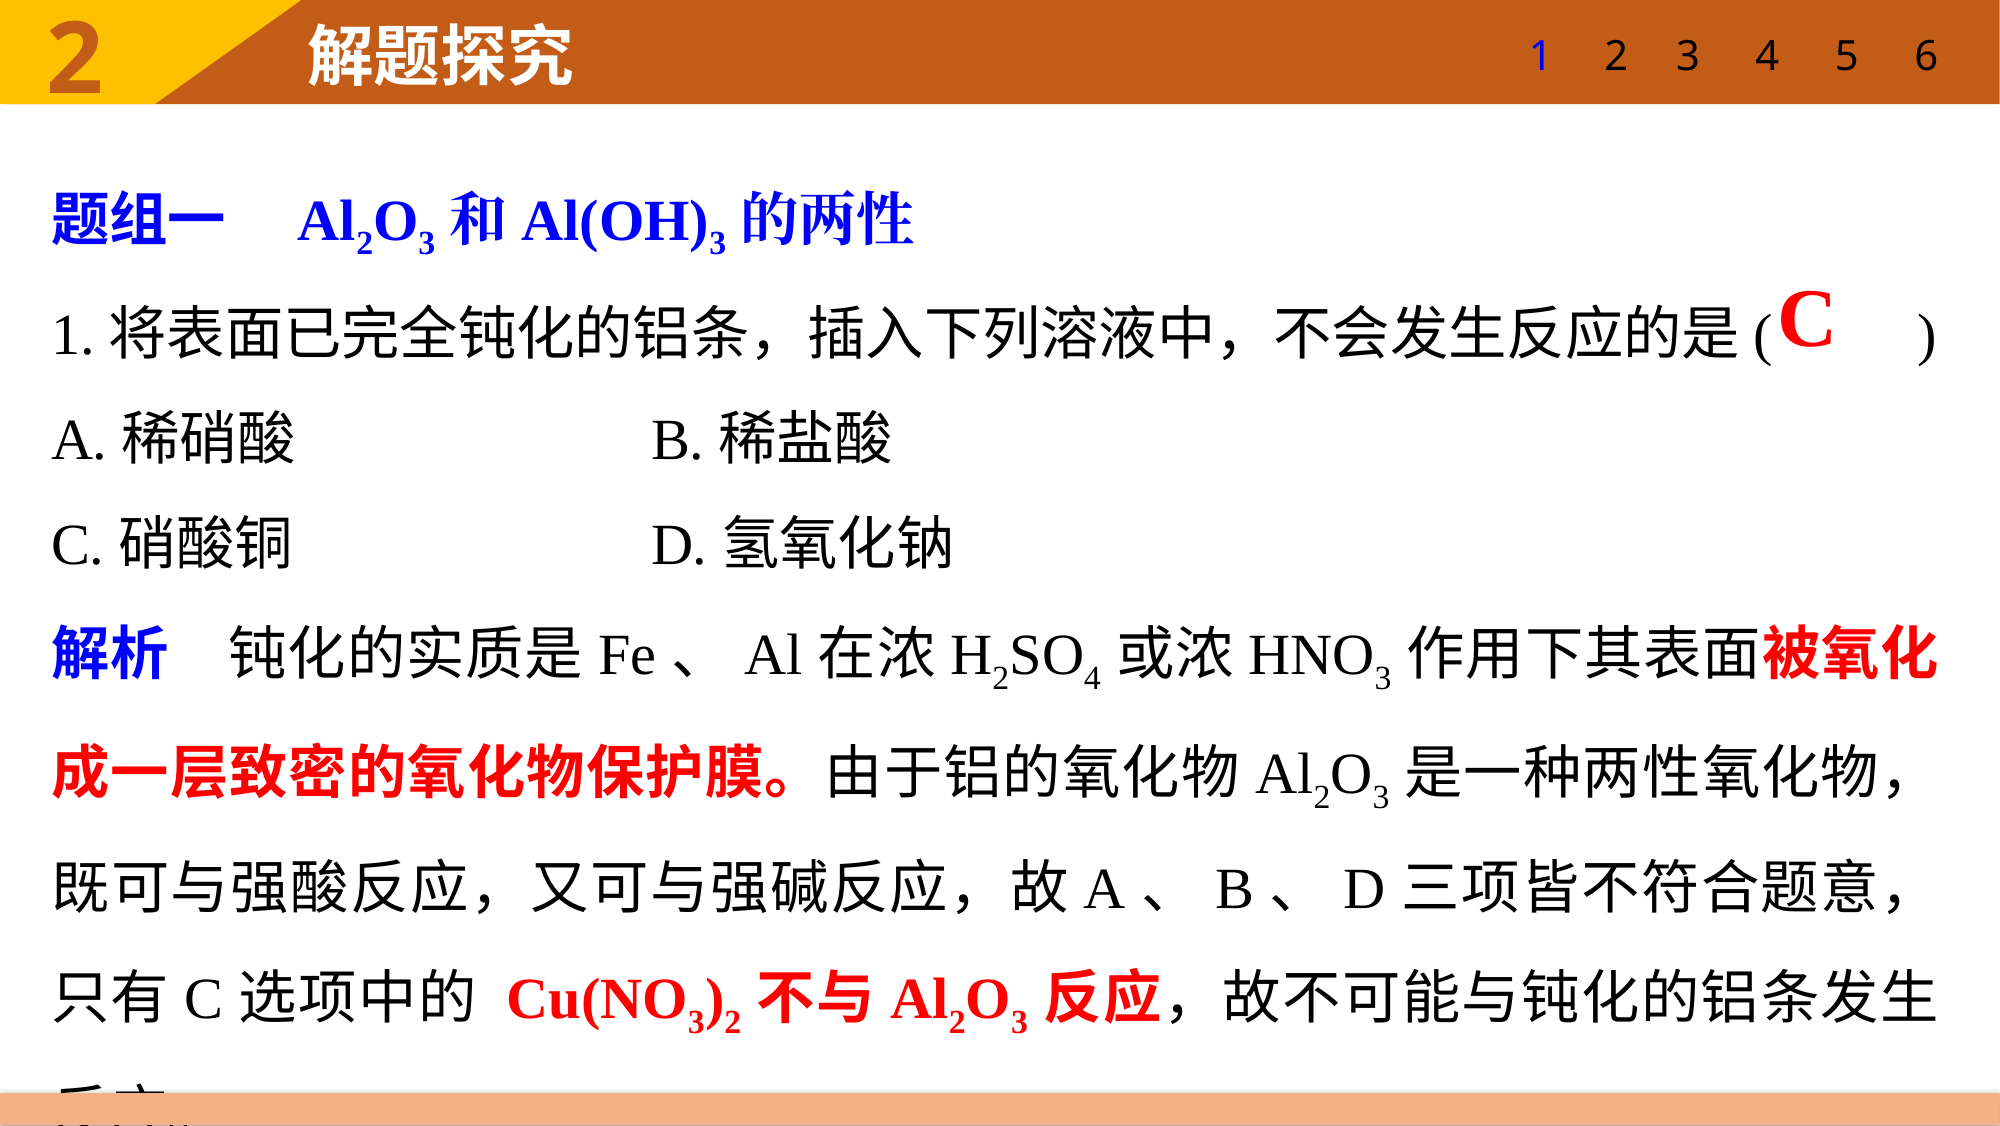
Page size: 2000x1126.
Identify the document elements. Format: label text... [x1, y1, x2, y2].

text_box 3 [1662, 6, 1720, 101]
text_box 4 [1734, 6, 1800, 101]
text_box 题组一 Al2O3和Al(OH)3的两性 1.将表面已完全钝化的铝条，插入下列溶液中，不会发生反应的是( ) A.稀硝酸 B.稀盐酸 C.硝酸铜 D.氢氧化钠 解析 钝化的实质是Fe、Al在浓H2SO4或浓HNO3作用下其表面被氧化成一层致密的氧化物保护膜。由于铝的氧化物Al2O3是一种两性氧化物，既可与强酸反应，又可与强碱反应，故A、B、D三项皆不符合题意，只有C选项中的 Cu(NO3)2不与Al2O3反应，故不可能与钝化的铝条发生反应。 [36, 134, 1954, 1091]
text_box C [1762, 255, 1852, 371]
text_box [0, 1092, 2000, 1126]
text_box 5 [1813, 6, 1879, 101]
text_box 1 [1507, 6, 1573, 101]
text_box 2 [1587, 6, 1649, 101]
text_box 6 [1893, 6, 1959, 101]
